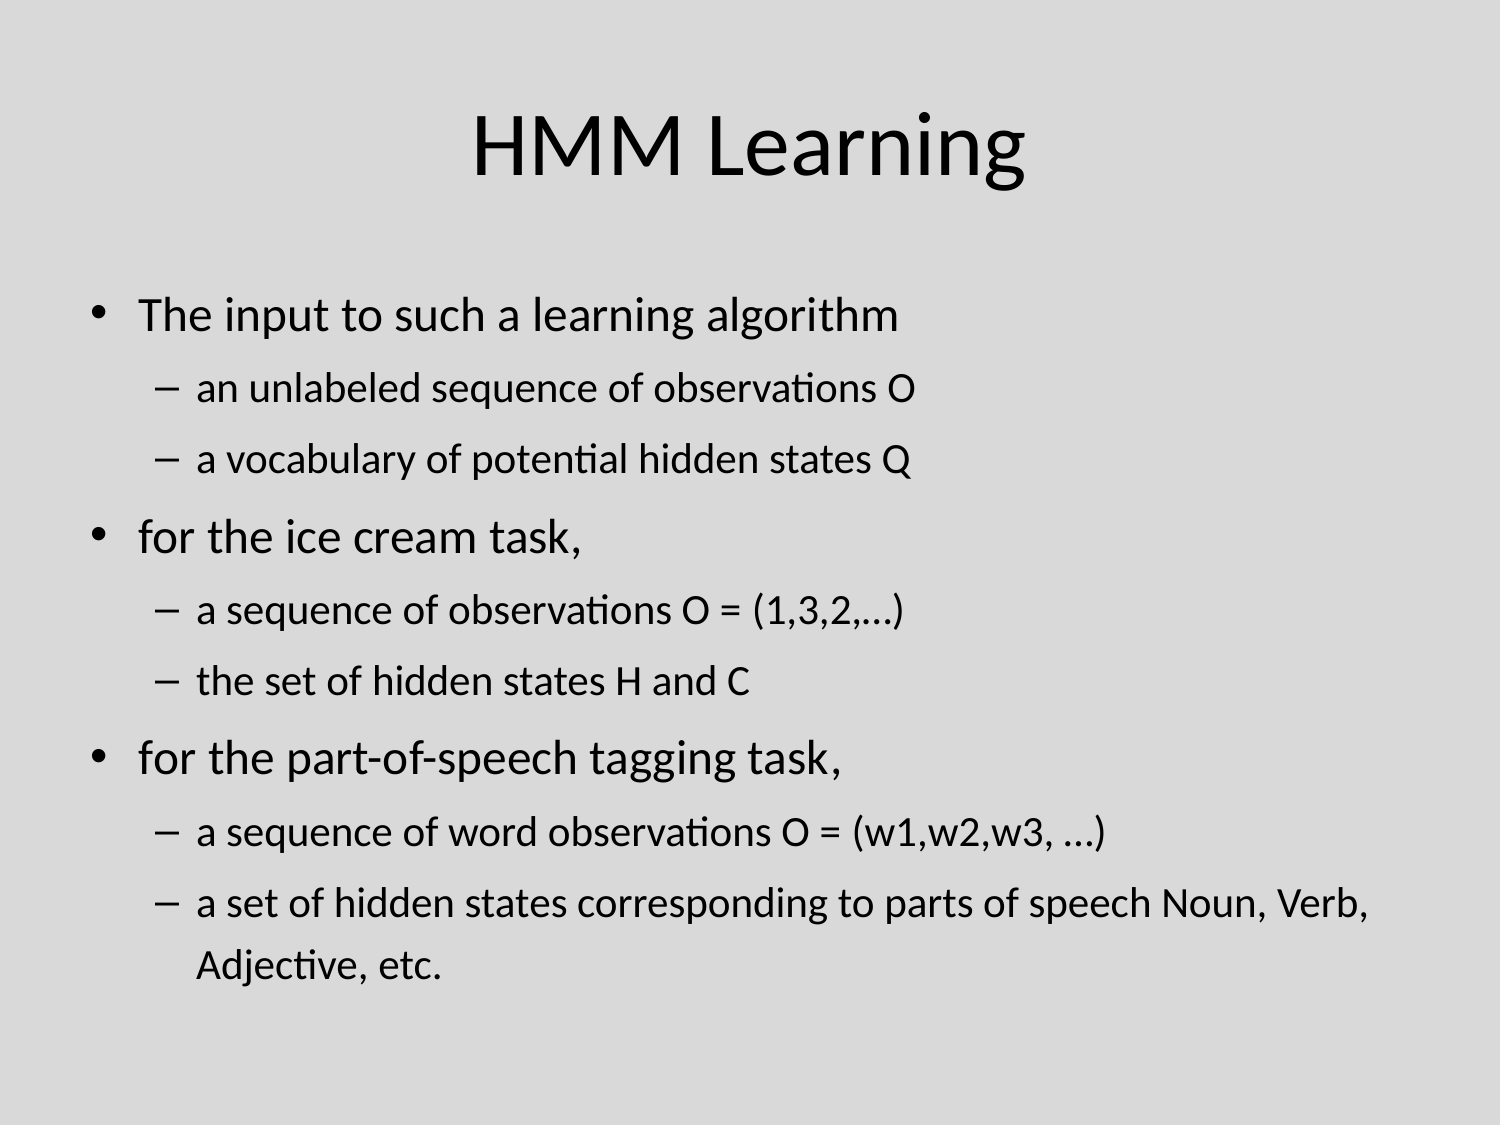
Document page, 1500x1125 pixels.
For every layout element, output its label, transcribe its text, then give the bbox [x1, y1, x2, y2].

list The input to such a learning algorithm an unlabeled sequence of observations O a vocabulary of potential hidden states Q for the ice cream task, a sequence of observations O = (1,3,2,…) the set of hidden states H and C for the part-of-speech tagging task, a sequence of word observations O = (w1,w2,w3, …) a set of hidden states corresponding to parts of speech Noun, Verb, Adjective, etc. [75, 262, 1425, 1005]
title HMM Learning [75, 45, 1425, 233]
